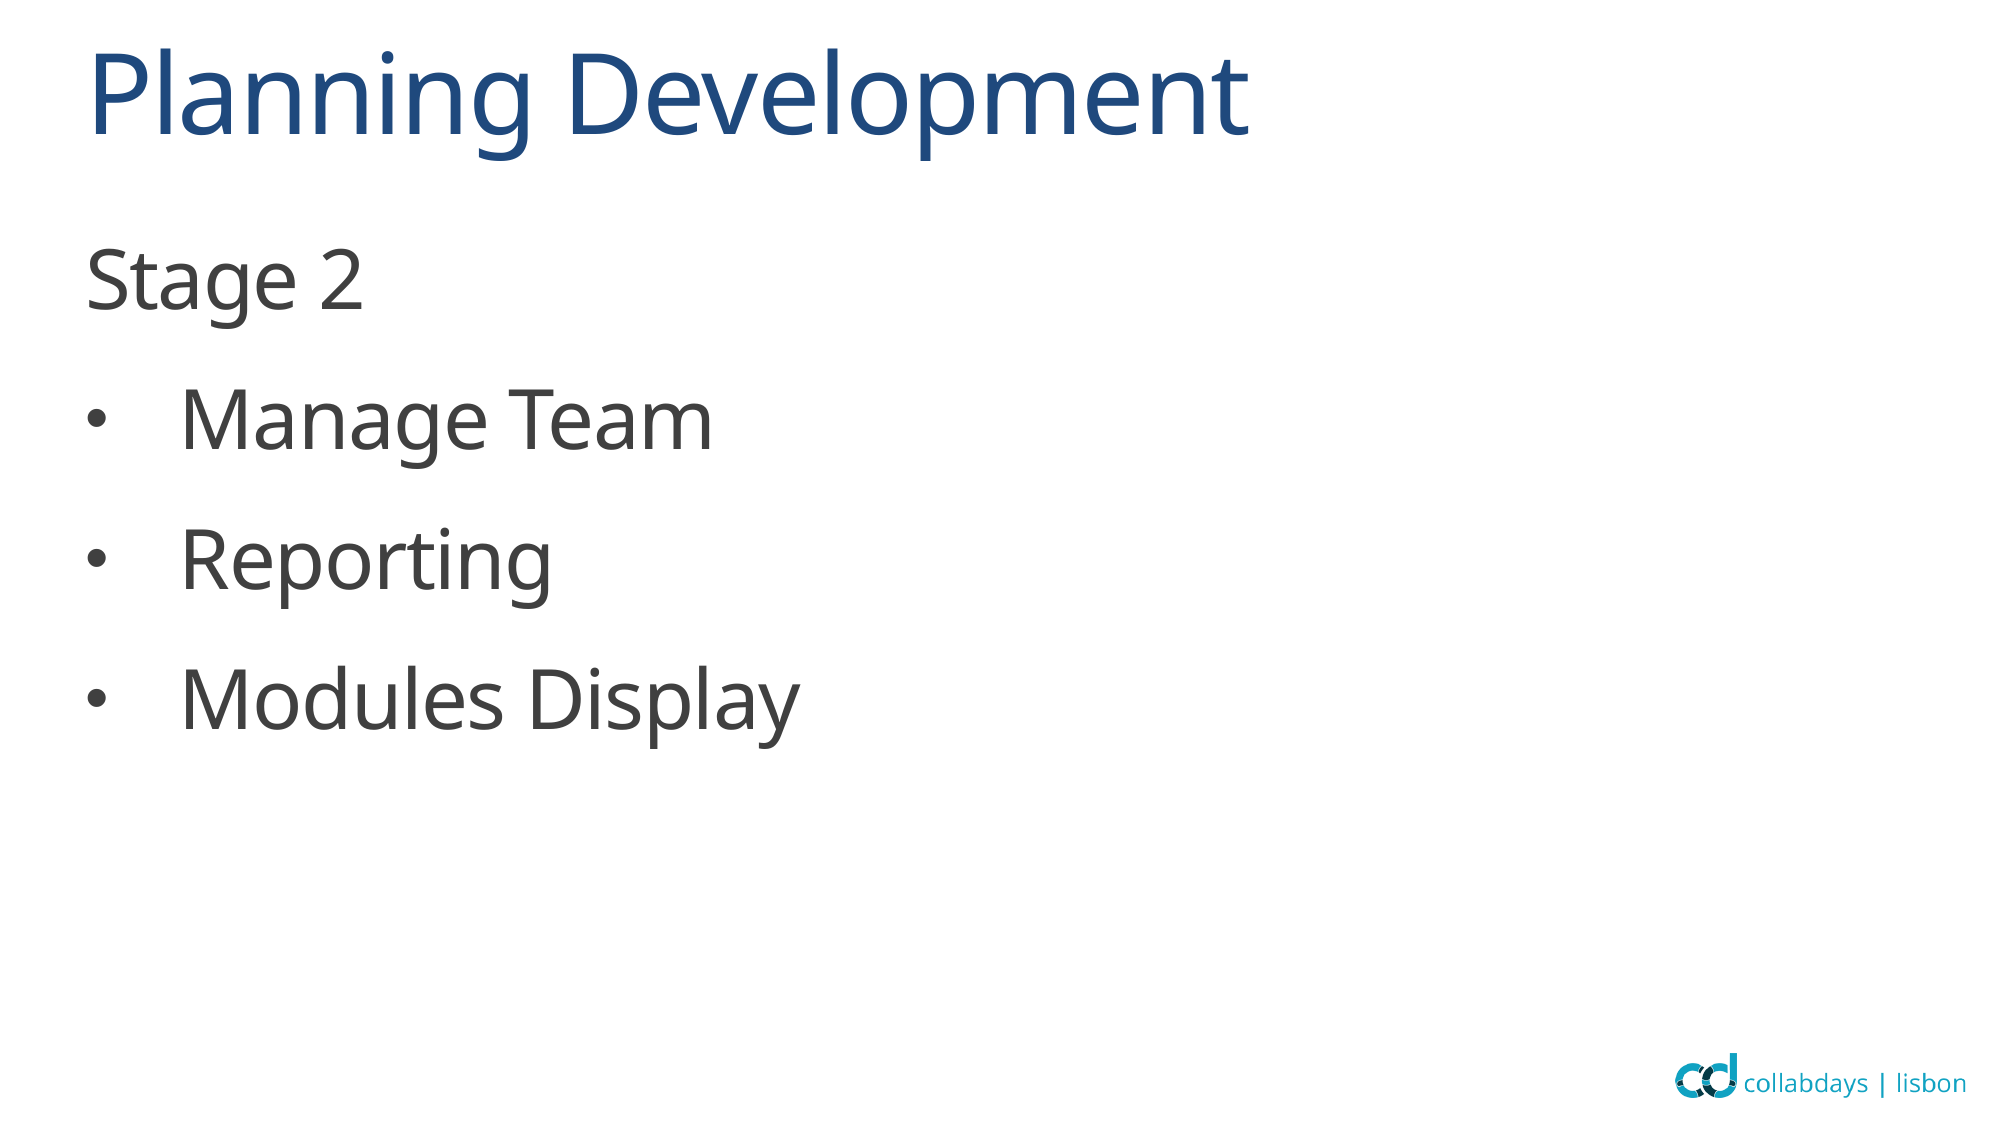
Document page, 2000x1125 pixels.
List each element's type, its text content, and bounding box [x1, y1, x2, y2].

picture [1675, 1053, 1966, 1098]
list Stage 2 Manage Team Reporting Modules Display [85, 237, 1914, 562]
title Planning Development [85, 37, 1914, 161]
